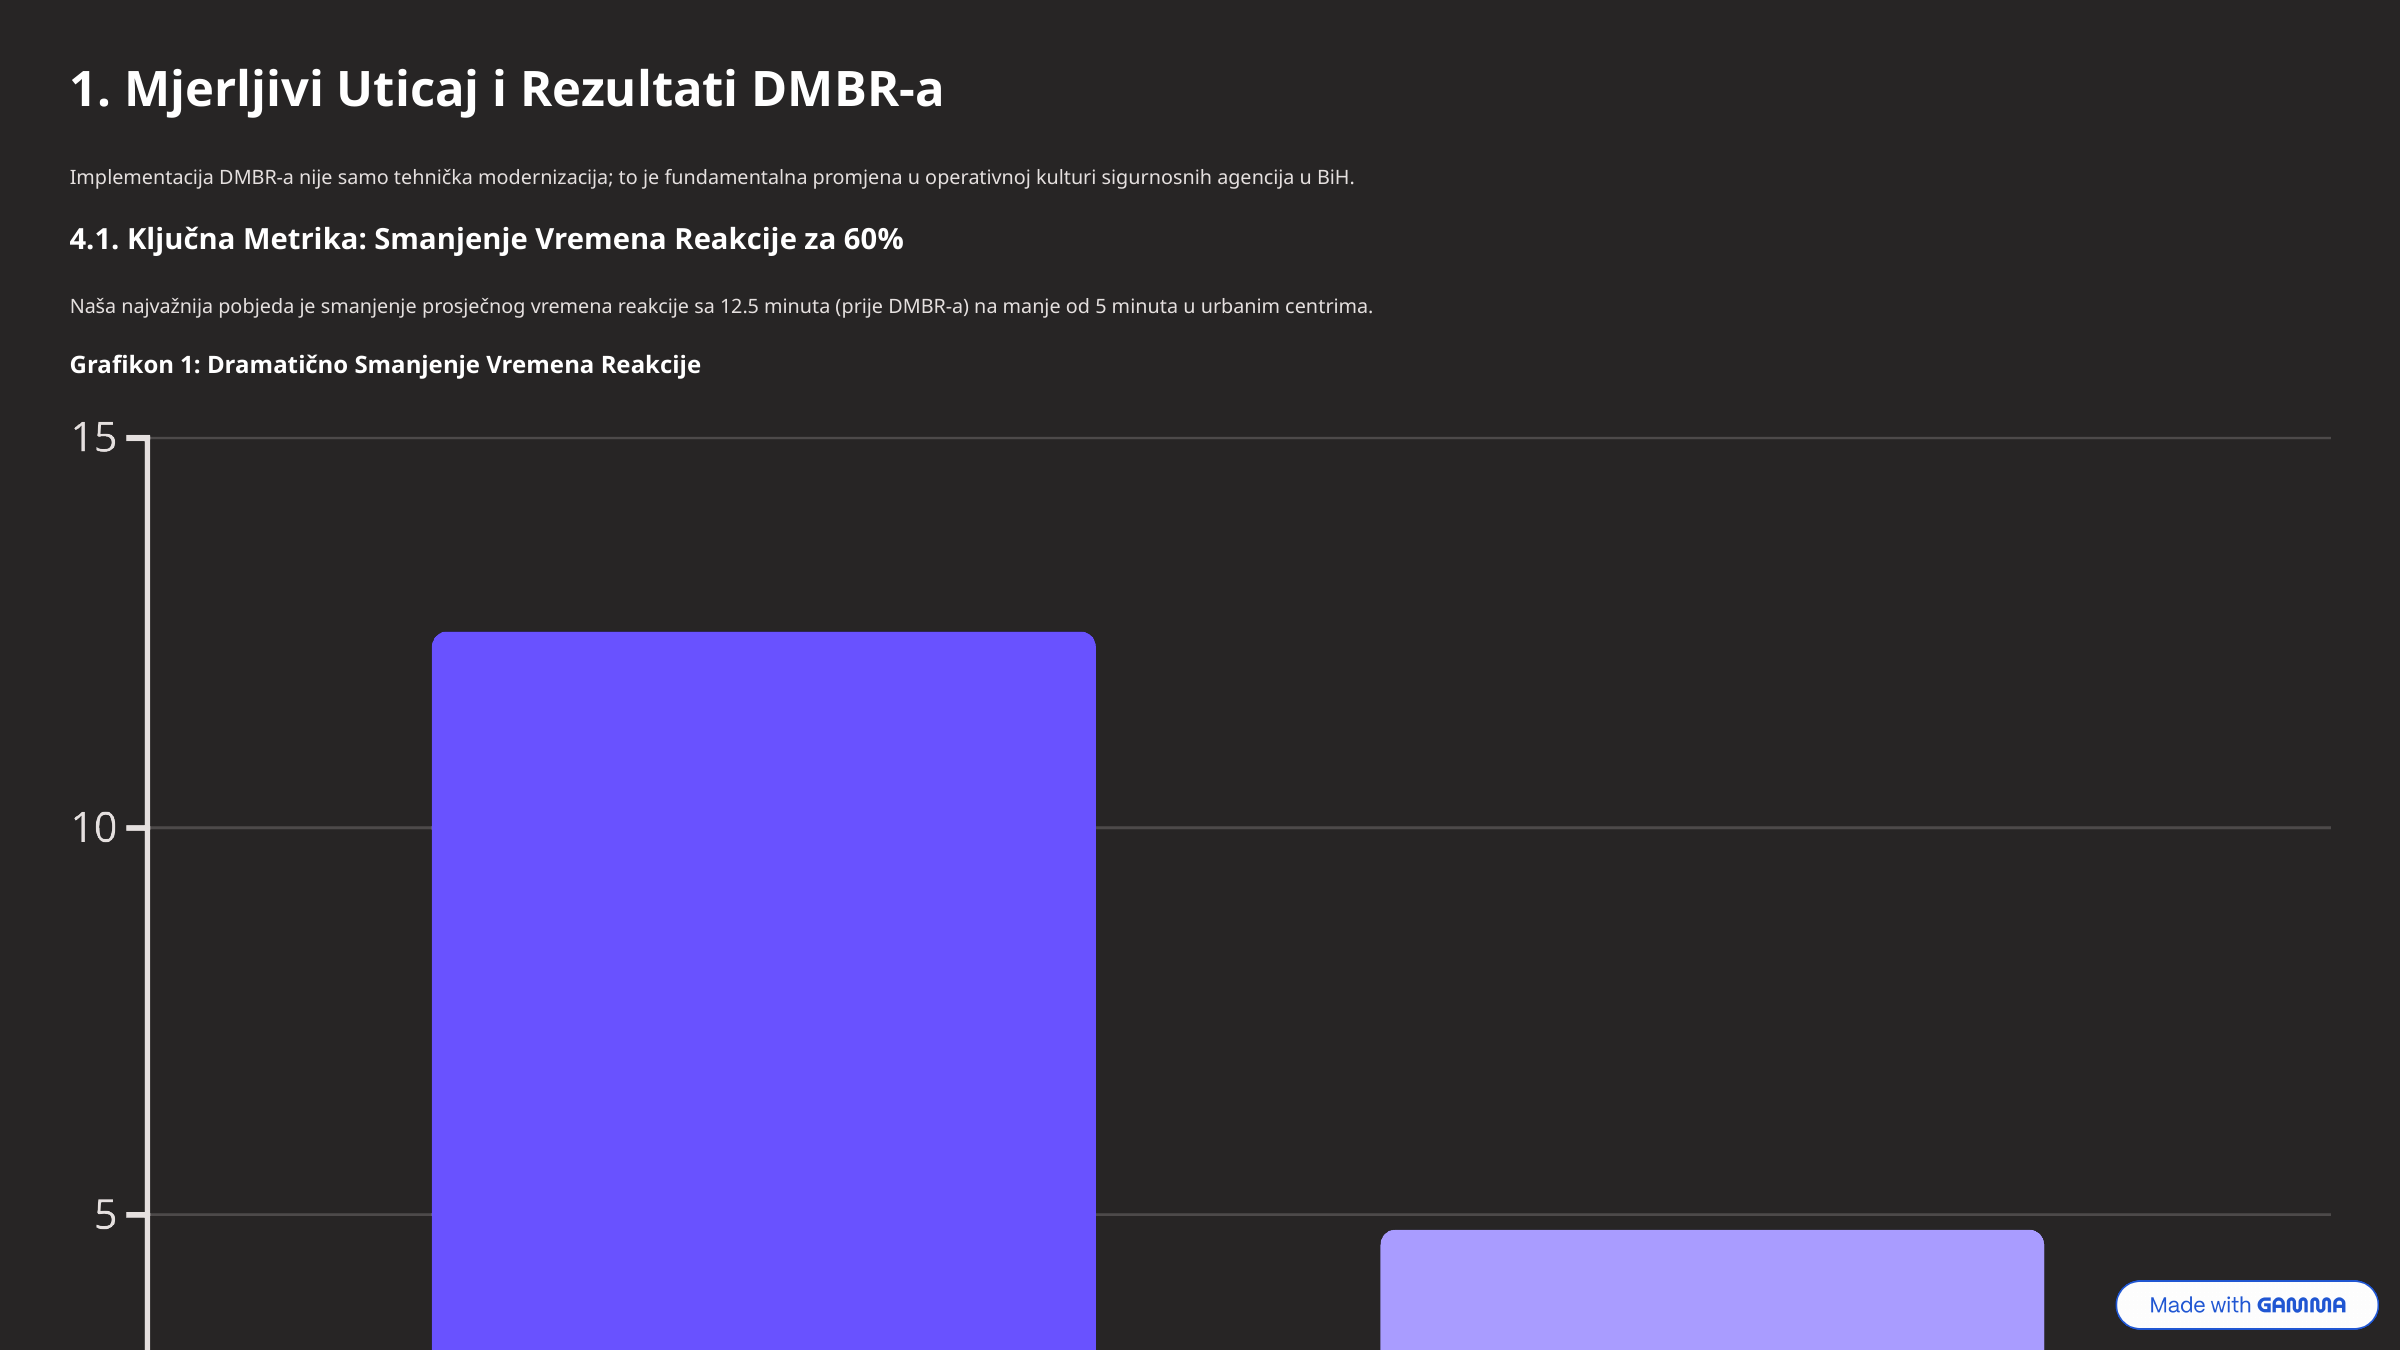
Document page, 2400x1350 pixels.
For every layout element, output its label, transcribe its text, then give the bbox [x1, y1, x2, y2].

text_box 4.1. Ključna Metrika: Smanjenje Vremena Reakcije za 60% [69, 218, 912, 256]
text_box 1. Mjerljivi Uticaj i Rezultati DMBR-a [69, 54, 928, 117]
text_box Grafikon 1: Dramatično Smanjenje Vremena Reakcije [69, 347, 704, 379]
text_box Implementacija DMBR-a nije samo tehnička modernizacija; to je fundamentalna promjena u operativnoj kulturi sigurnosnih agencija u BiH. [69, 156, 2331, 189]
text_box Naša najvažnija pobjeda je smanjenje prosječnog vremena reakcije sa 12.5 minuta (prije DMBR-a) na manje od 5 minuta u urbanim centrima. [69, 285, 2331, 318]
picture [69, 408, 2389, 1350]
